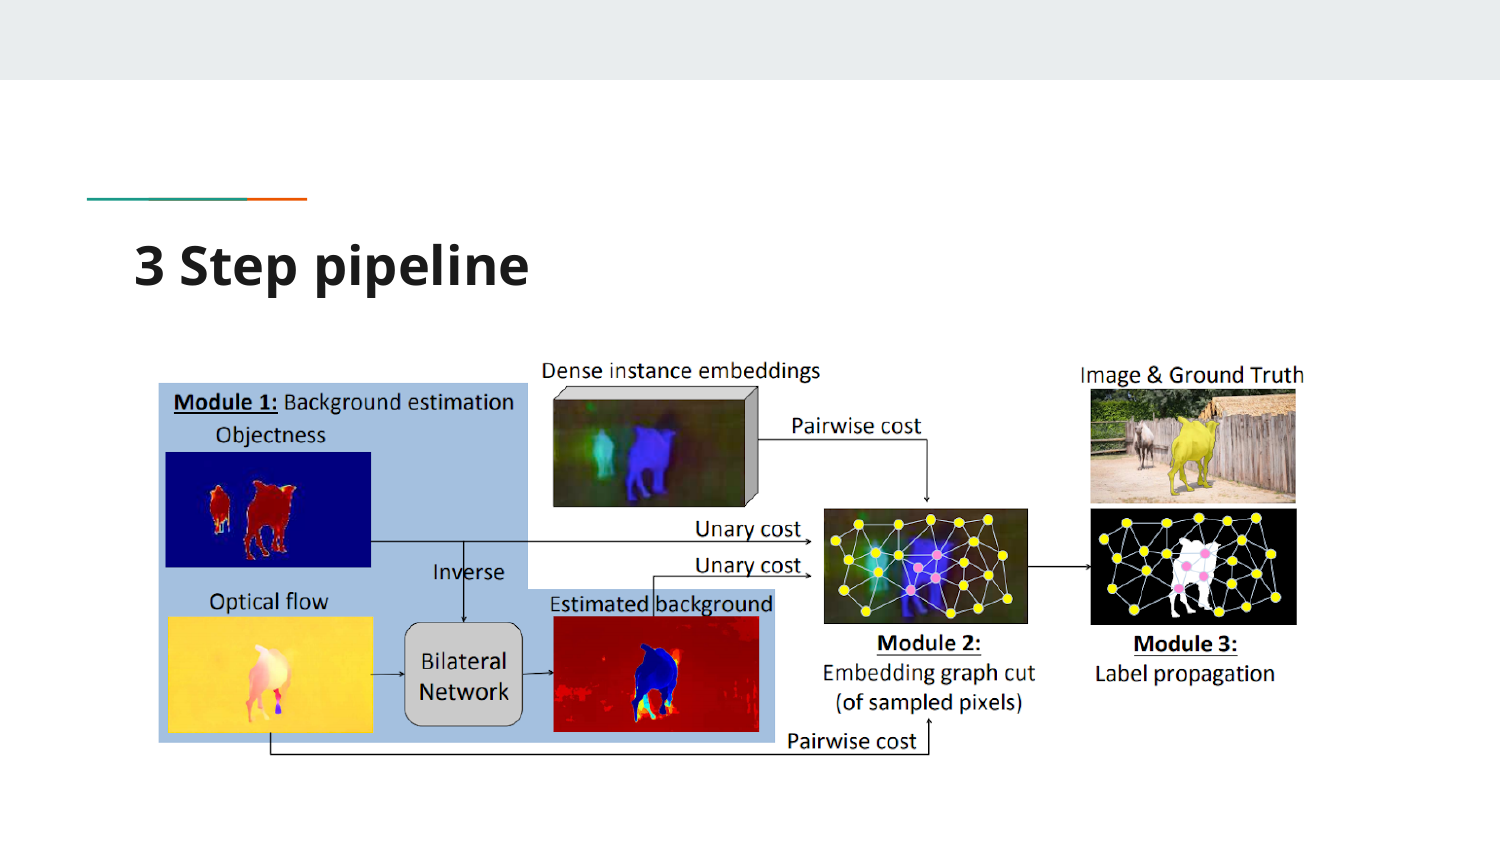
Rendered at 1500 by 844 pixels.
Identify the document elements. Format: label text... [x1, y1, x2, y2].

title 3 Step pipeline [119, 216, 1381, 305]
picture [119, 332, 1361, 782]
